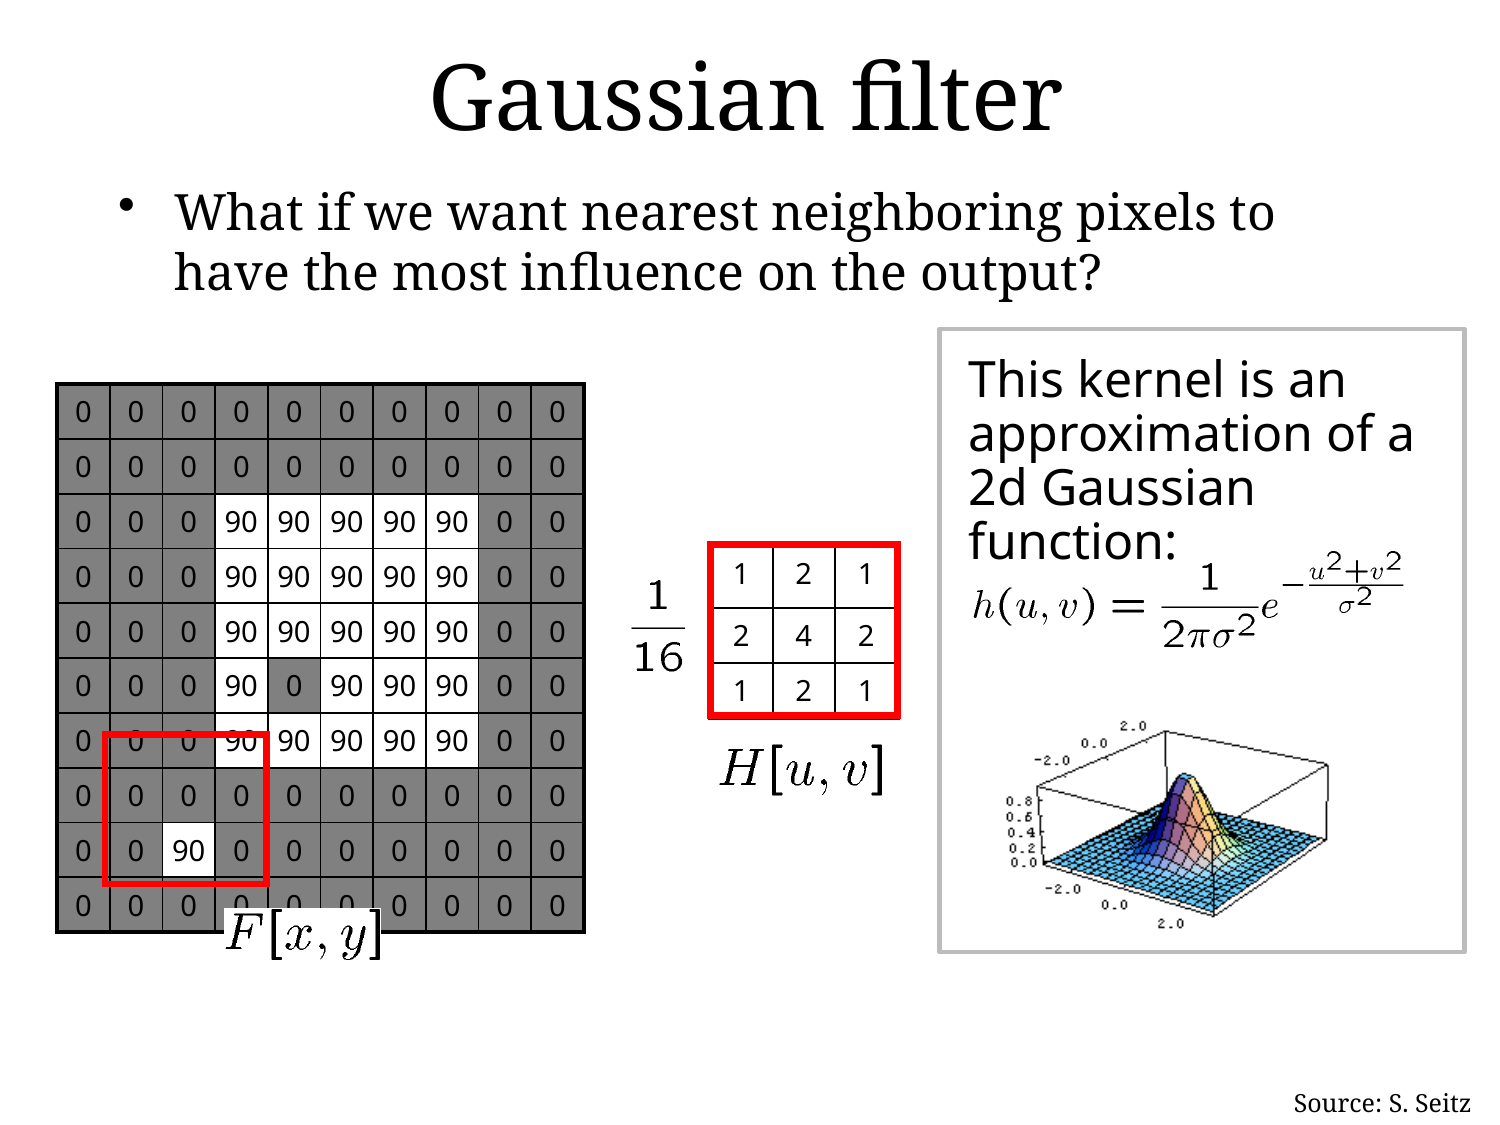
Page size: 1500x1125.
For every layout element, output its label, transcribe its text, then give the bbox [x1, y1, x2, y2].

table_cell 0 [111, 659, 162, 712]
table_cell 90 [269, 604, 320, 657]
table_cell 0 [269, 769, 320, 822]
table_cell 0 [374, 878, 425, 930]
table_cell 0 [532, 549, 582, 602]
table_cell 0 [111, 549, 162, 602]
table_header 0 [59, 386, 109, 438]
table_cell 0 [374, 769, 425, 822]
table_cell 90 [269, 714, 320, 767]
picture [629, 577, 687, 673]
table_cell 0 [532, 440, 582, 493]
table_cell 0 [111, 495, 162, 548]
table_cell 90 [321, 659, 372, 712]
title Gaussian filter [108, 0, 1385, 188]
table_cell 90 [216, 549, 267, 602]
table_cell 0 [374, 440, 425, 493]
table_cell 90 [427, 714, 478, 767]
table_cell 0 [163, 440, 214, 493]
table_cell 0 [479, 659, 530, 712]
table_cell 0 [59, 604, 109, 657]
table_cell 0 [269, 440, 320, 493]
table_cell 90 [374, 714, 425, 767]
table_cell 90 [216, 604, 267, 657]
table_cell 90 [216, 659, 267, 712]
table_cell 0 [532, 878, 582, 930]
table_cell 90 [427, 659, 478, 712]
table_cell 0 [479, 878, 530, 930]
table_cell 0 [479, 714, 530, 767]
table_header 0 [532, 386, 582, 438]
table_cell 0 [479, 440, 530, 493]
text_box [104, 734, 267, 885]
table_cell 0 [163, 495, 214, 548]
table_cell 0 [321, 823, 372, 876]
table_cell 0 [479, 823, 530, 876]
table_cell 0 [59, 878, 109, 930]
table_cell 0 [59, 823, 104, 876]
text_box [953, 346, 1477, 941]
table_cell 0 [269, 659, 320, 712]
table_cell 0 [216, 440, 267, 493]
table_cell 0 [321, 440, 372, 493]
table_cell 0 [532, 823, 582, 876]
table_cell 0 [532, 714, 582, 767]
table_header 0 [111, 386, 162, 438]
table_cell 90 [321, 604, 372, 657]
table_cell 0 [163, 604, 214, 657]
table_cell 0 [479, 769, 530, 822]
table_cell 0 [59, 769, 104, 822]
table_cell 0 [111, 440, 162, 493]
table_cell 90 [427, 549, 478, 602]
table_cell 0 [321, 769, 372, 822]
table_cell 90 [374, 495, 425, 548]
table_cell 90 [321, 714, 372, 767]
table_header 0 [269, 386, 320, 438]
text_box Source: S. Seitz [1278, 1080, 1487, 1125]
table_cell 90 [216, 495, 267, 548]
table_cell 90 [427, 495, 478, 548]
table_cell 0 [163, 714, 214, 734]
table_cell 0 [374, 823, 425, 876]
table_cell 0 [427, 823, 478, 876]
table_cell 0 [163, 659, 214, 712]
text_box [937, 327, 1467, 954]
table_header 0 [427, 386, 478, 438]
table_cell 90 [427, 604, 478, 657]
table_cell 0 [59, 440, 109, 493]
table_cell 90 [321, 549, 372, 602]
table_cell 0 [532, 769, 582, 822]
table_cell 0 [59, 714, 109, 767]
table_cell 0 [59, 549, 109, 602]
table_cell 0 [427, 769, 478, 822]
table_cell 90 [216, 714, 267, 734]
table_cell 0 [479, 495, 530, 548]
table_cell 0 [427, 440, 478, 493]
table_cell 0 [269, 823, 320, 876]
table_cell 0 [163, 549, 214, 602]
text_box [710, 544, 898, 716]
table_header 0 [163, 386, 214, 438]
table_cell 0 [321, 878, 372, 906]
table_cell 0 [59, 495, 109, 548]
table_cell 0 [479, 604, 530, 657]
table_cell 90 [374, 549, 425, 602]
table_header 0 [374, 386, 425, 438]
table_cell 90 [269, 495, 320, 548]
list What if we want nearest neighboring pixels to have the most influence on the output? [102, 172, 1379, 328]
table_cell 0 [532, 659, 582, 712]
table_cell 0 [216, 885, 267, 930]
table_cell 0 [532, 604, 582, 657]
table_header 0 [321, 386, 372, 438]
table_cell 90 [374, 659, 425, 712]
table_cell 0 [111, 714, 162, 734]
table_cell 0 [59, 659, 109, 712]
picture [224, 908, 382, 961]
table_cell 0 [163, 885, 214, 930]
table_header 0 [479, 386, 530, 438]
table_cell 0 [111, 604, 162, 657]
table_header 0 [216, 386, 267, 438]
table_cell 0 [479, 549, 530, 602]
table_cell 0 [111, 885, 162, 930]
table_cell 0 [427, 878, 478, 930]
table_cell 90 [321, 495, 372, 548]
table_cell 0 [532, 495, 582, 548]
table_cell 0 [269, 878, 320, 906]
picture [718, 743, 883, 796]
table_cell 90 [374, 604, 425, 657]
table_cell 90 [269, 549, 320, 602]
